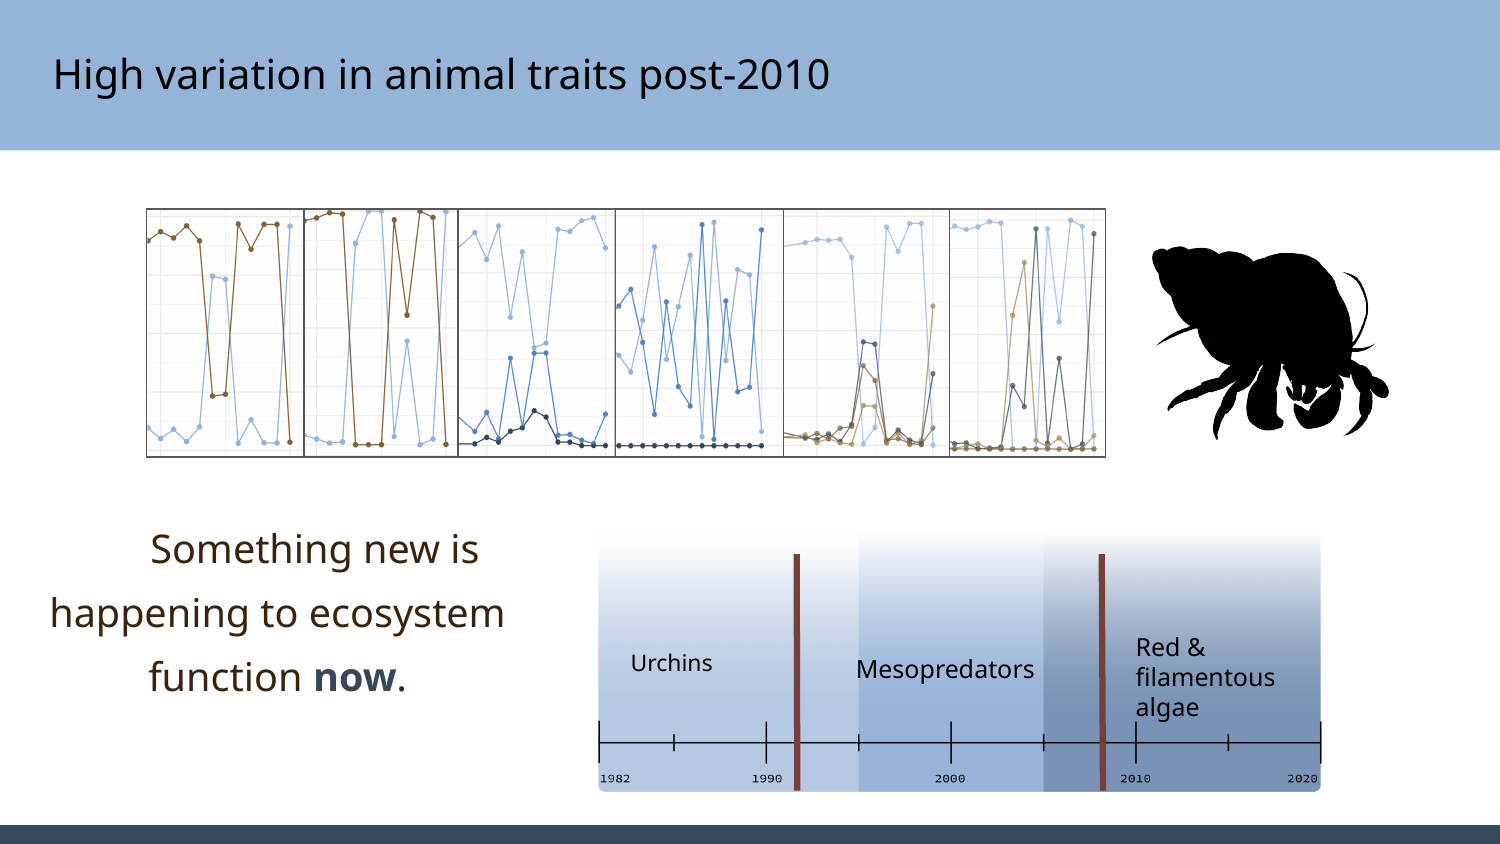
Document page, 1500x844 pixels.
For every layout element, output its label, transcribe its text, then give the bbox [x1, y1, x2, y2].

picture [1152, 245, 1389, 440]
list Something new is happening to ecosystem function now. [0, 419, 556, 844]
title High variation in animal traits post-2010 [37, 32, 1436, 128]
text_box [147, 209, 1105, 457]
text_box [590, 530, 1324, 794]
